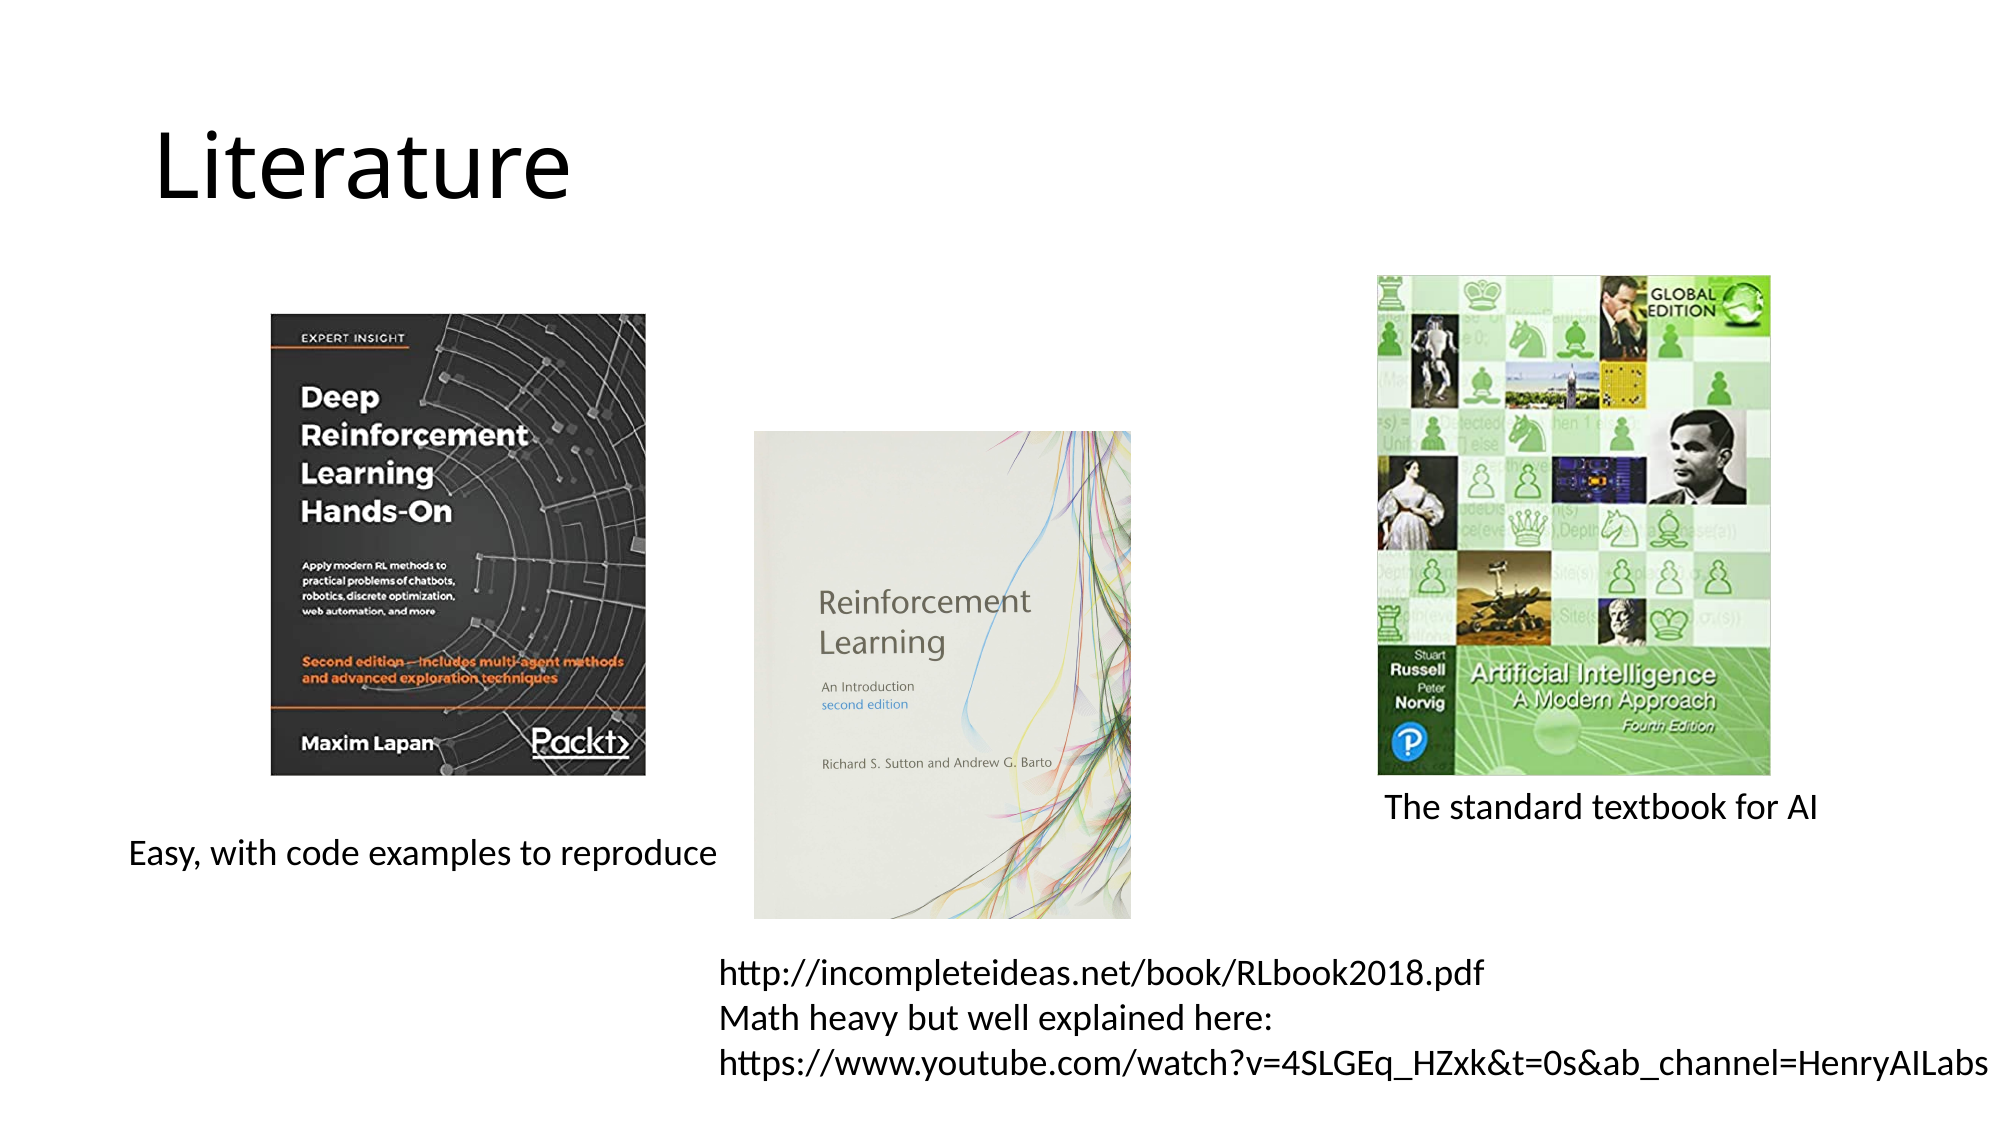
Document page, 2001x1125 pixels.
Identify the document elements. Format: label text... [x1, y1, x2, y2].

title Literature [137, 59, 1863, 278]
text_box http://incompleteideas.net/book/RLbook2018.pdf Math heavy but well explained here: https://www.youtube.com/watch?v=4SLGEq_HZxk&t=0s&ab_channel=HenryAILabs [703, 940, 2000, 1091]
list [270, 313, 646, 776]
text_box Easy, with code examples to reproduce [113, 820, 733, 881]
picture [1377, 274, 1771, 776]
picture [754, 431, 1131, 919]
text_box The standard textbook for AI [1369, 775, 1843, 880]
